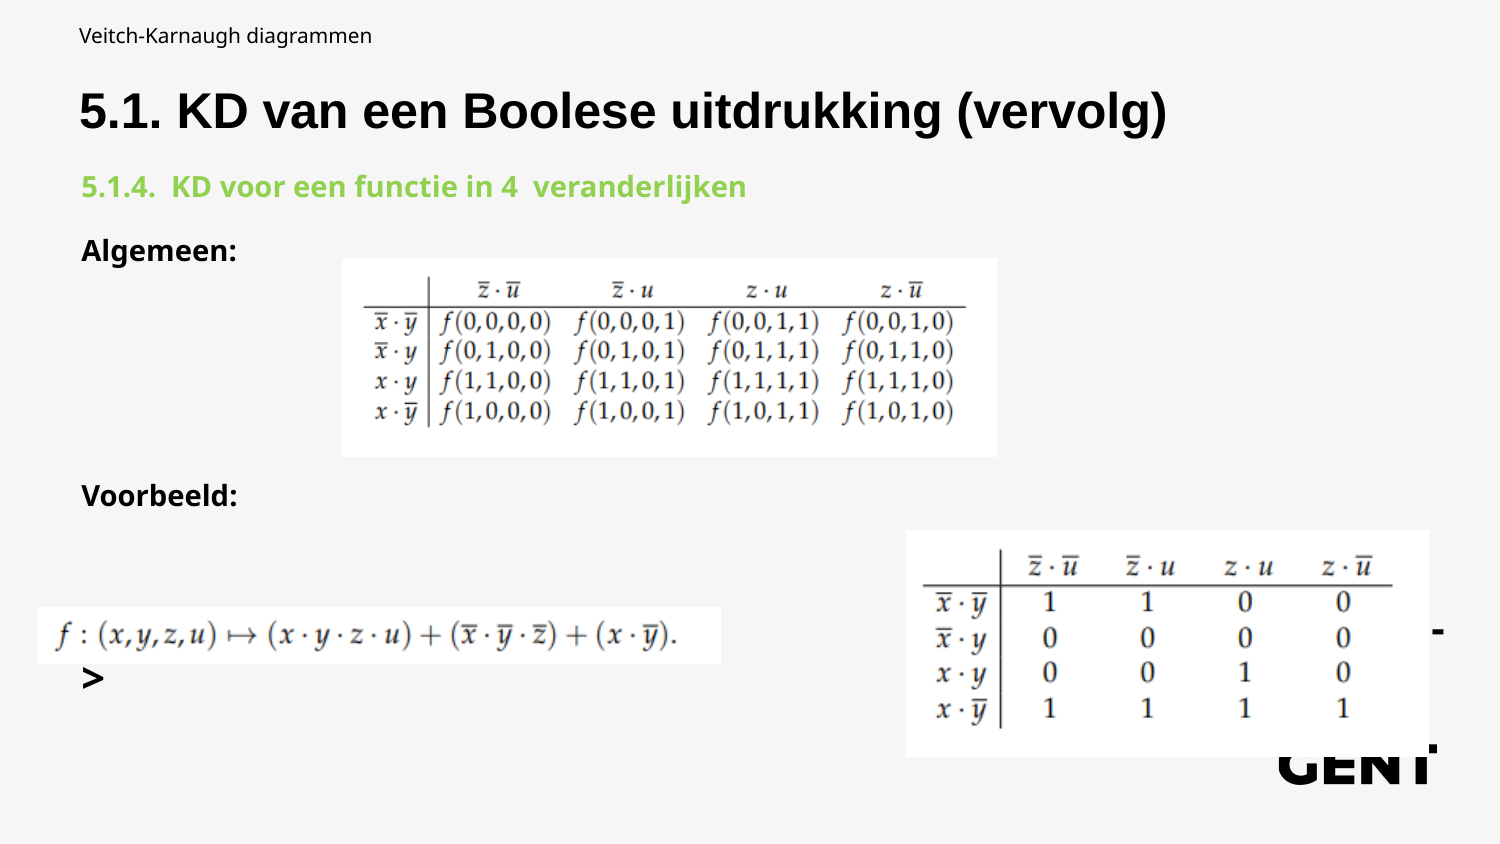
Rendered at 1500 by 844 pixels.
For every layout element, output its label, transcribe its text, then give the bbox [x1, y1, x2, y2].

text_box 5.1. KD van een Boolese uitdrukking (vervolg) [64, 75, 1340, 189]
text_box 5.1.4. KD voor een functie in 4 veranderlijken Algemeen: Voorbeeld: -> [66, 160, 1463, 819]
picture [906, 529, 1429, 757]
picture [37, 606, 721, 664]
picture [341, 258, 997, 458]
list Veitch-Karnaugh diagrammen [64, 13, 740, 67]
